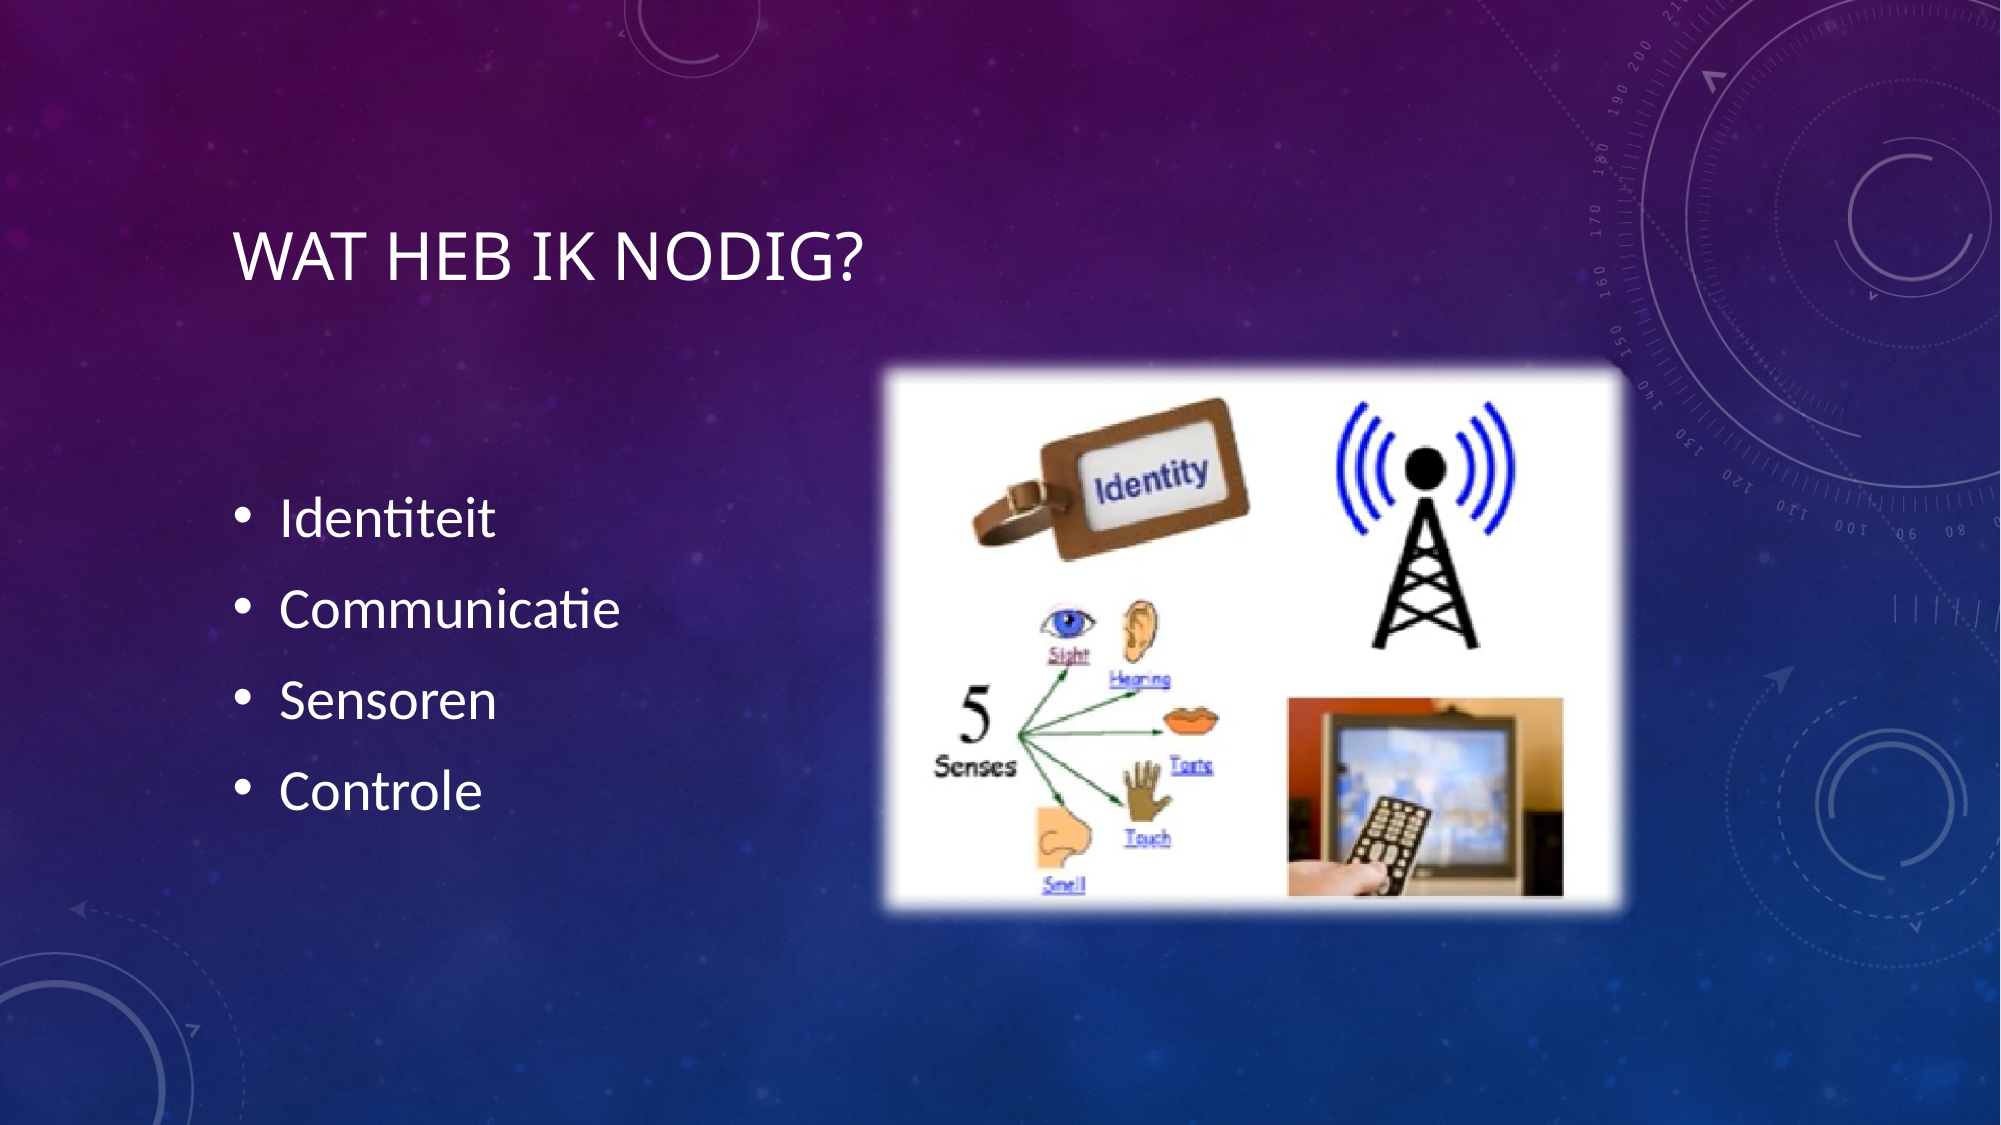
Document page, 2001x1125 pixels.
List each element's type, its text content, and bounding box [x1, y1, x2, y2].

list Identiteit Communicatie Sensoren Controle [217, 351, 891, 950]
title Wat heb ik nodig? [217, 169, 891, 339]
picture [0, 0, 2001, 1125]
